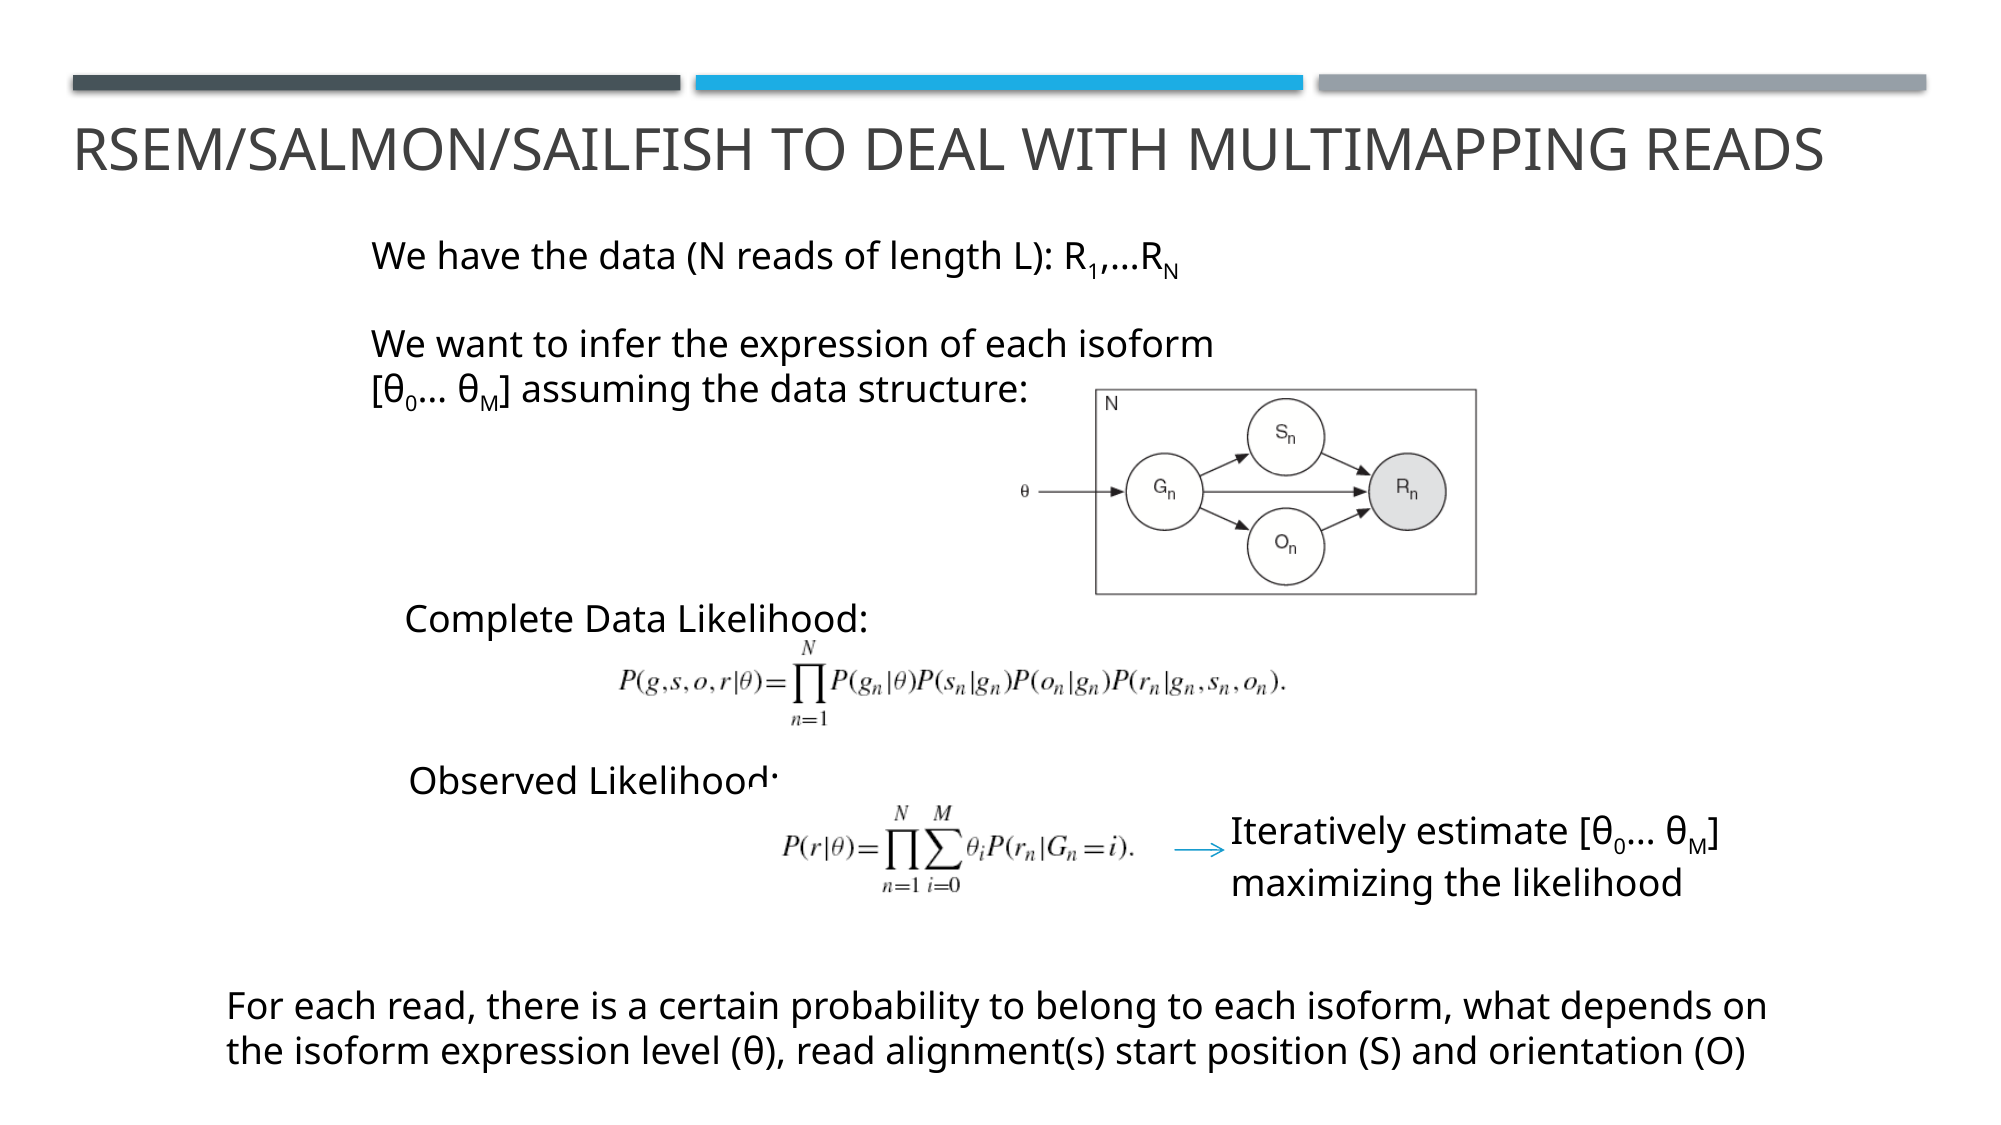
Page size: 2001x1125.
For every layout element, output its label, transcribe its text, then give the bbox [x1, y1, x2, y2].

picture [580, 624, 1313, 738]
text_box Iteratively estimate [θ0… θM] maximizing the likelihood [1215, 799, 1735, 911]
text_box Complete Data Likelihood: [389, 587, 884, 648]
title RSEM/SALMON/SAILFISH to deal with multimapping reads [57, 0, 1867, 190]
text_box We want to infer the expression of each isoform [θ0… θM] assuming the data structure: [355, 312, 1231, 424]
text_box We have the data (N reads of length L): R1,…RN [356, 224, 1195, 291]
text_box Observed Likelihood: [393, 749, 796, 810]
text_box For each read, there is a certain probability to belong to each isoform, what depends on the isoform expression level (θ), read alignment(s) start position (S) and orientation (O) [211, 974, 1795, 1080]
picture [749, 787, 1175, 913]
picture [987, 374, 1506, 613]
